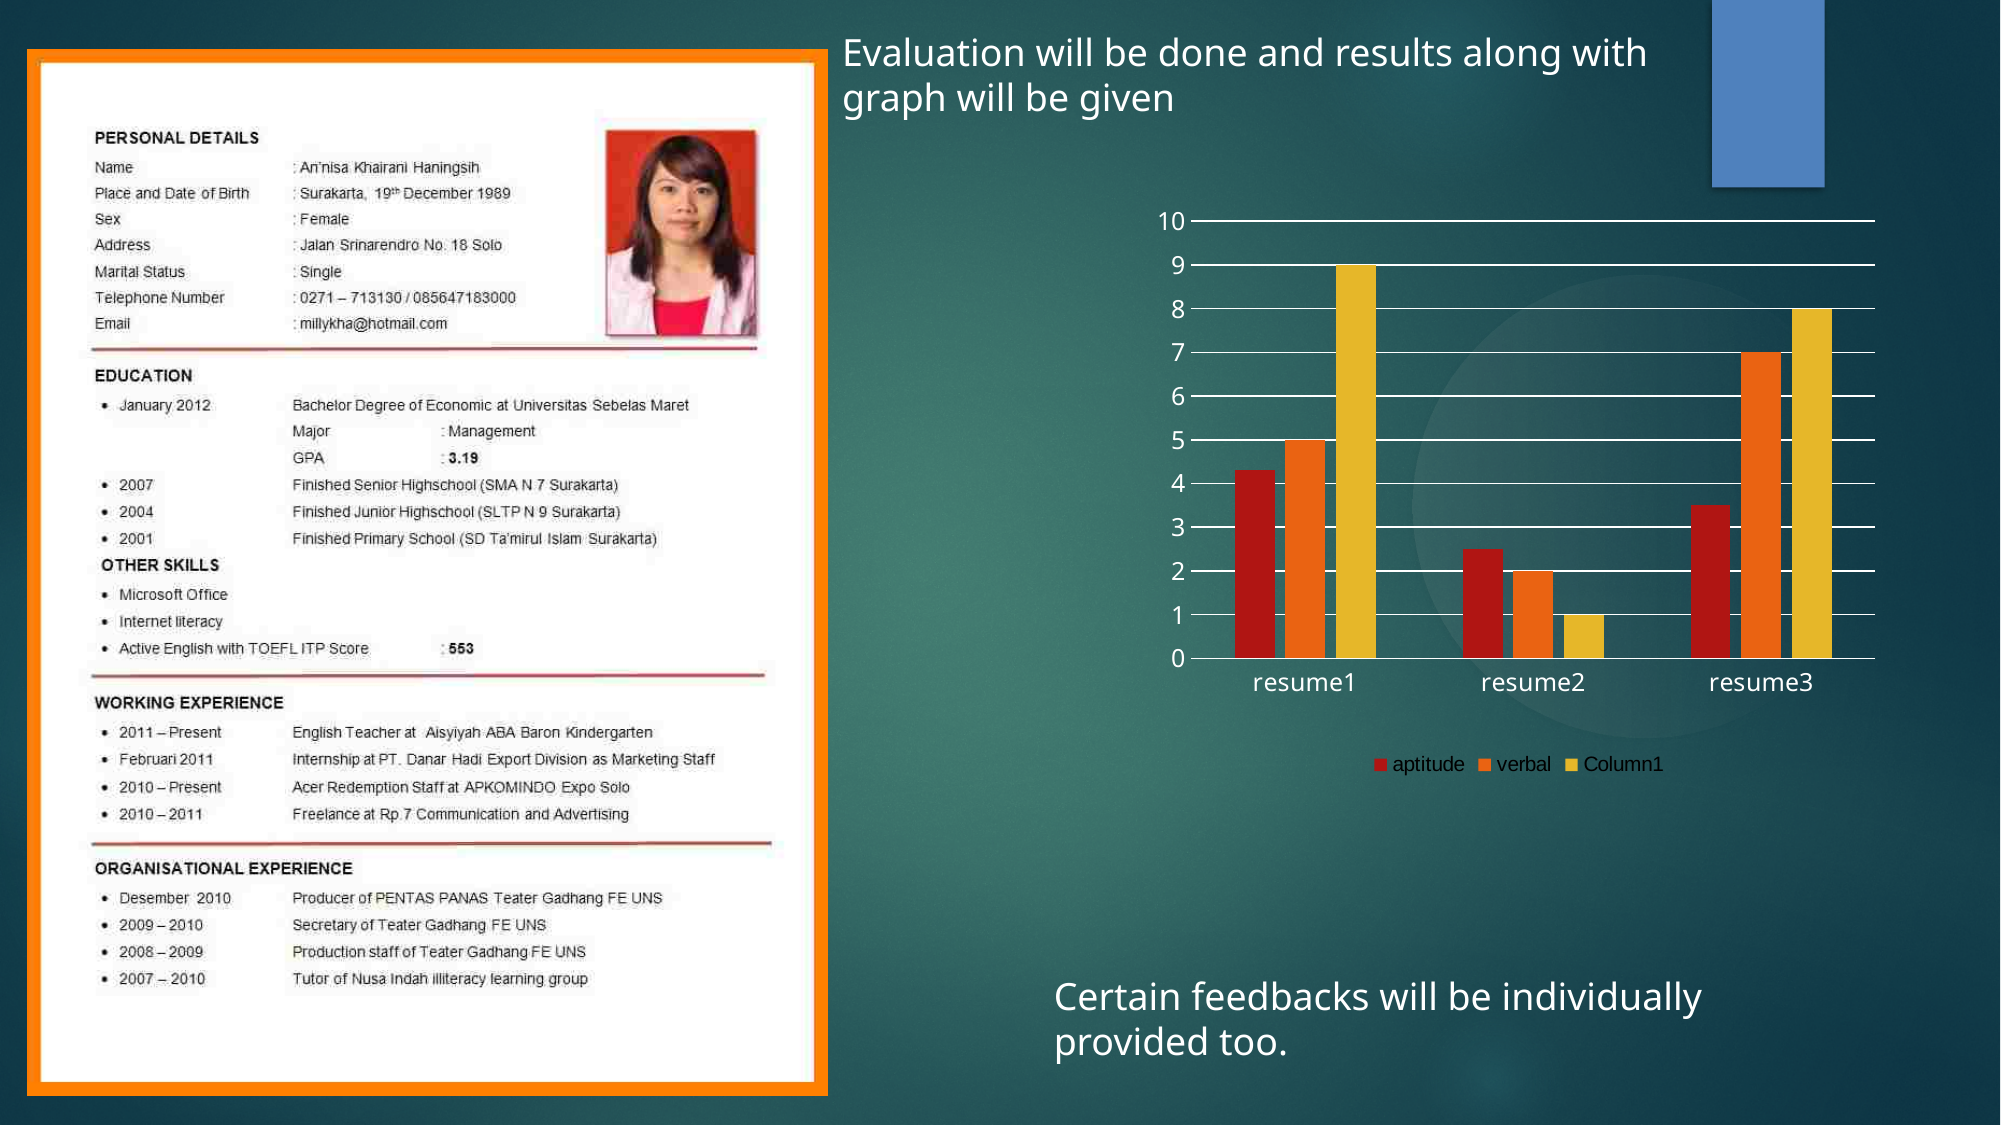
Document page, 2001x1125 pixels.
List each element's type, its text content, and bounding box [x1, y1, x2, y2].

text_box Evaluation will be done and results along with graph will be given [827, 21, 1667, 127]
chart [1133, 139, 1905, 783]
text_box Certain feedbacks will be individually provided too. [1039, 965, 1864, 1071]
picture [0, 0, 2001, 1125]
